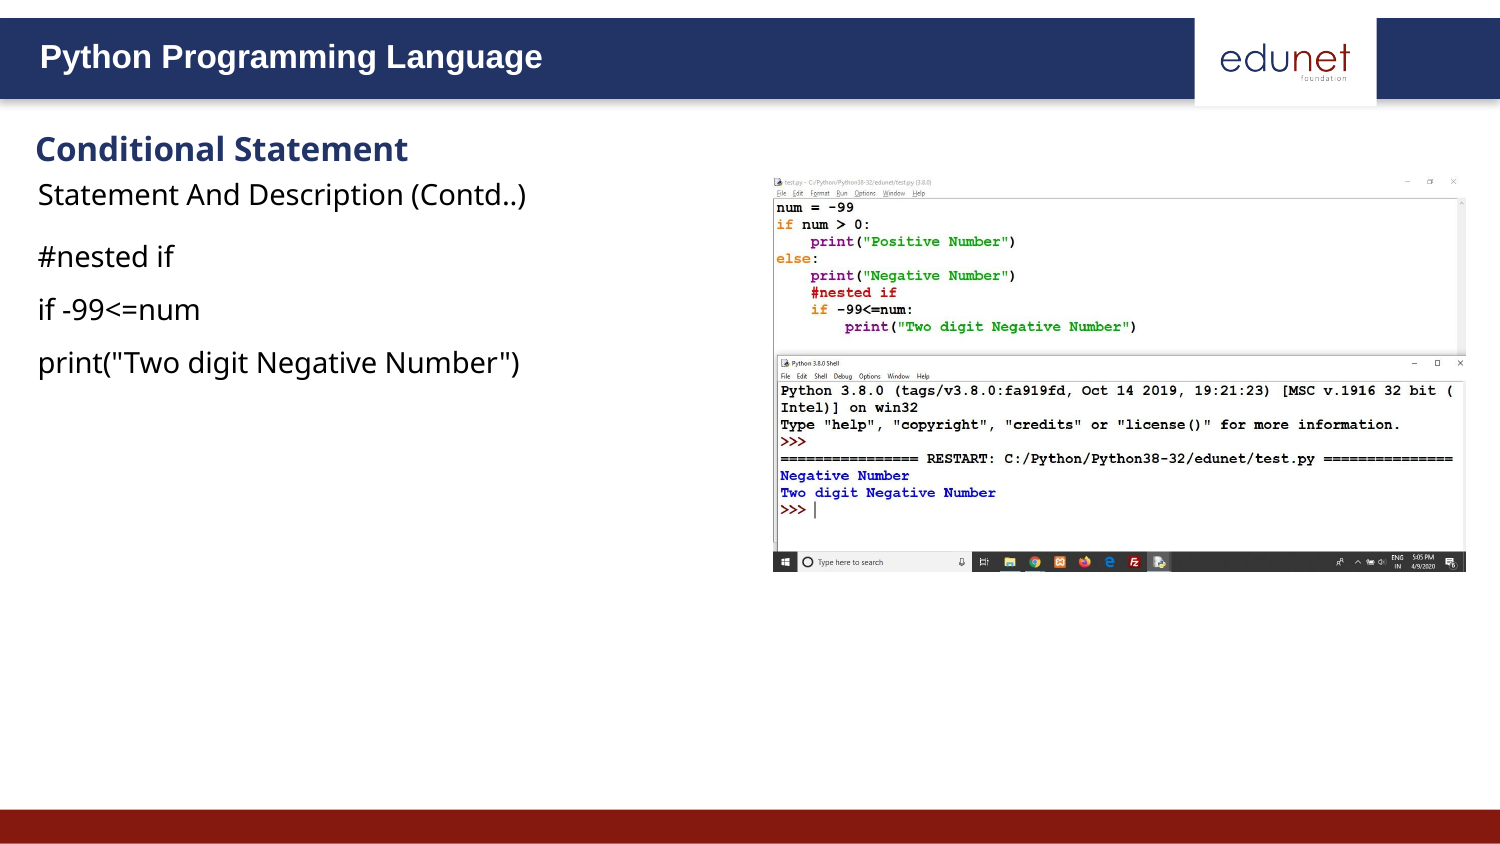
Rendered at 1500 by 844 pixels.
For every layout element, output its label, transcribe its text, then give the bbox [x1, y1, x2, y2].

text_box #nested if if -99<=num print("Two digit Negative Number") [37, 230, 730, 379]
picture [1215, 38, 1356, 86]
picture [772, 176, 1466, 573]
title Conditional Statement [32, 125, 519, 269]
text_box Statement And Description (Contd..) [35, 173, 629, 211]
